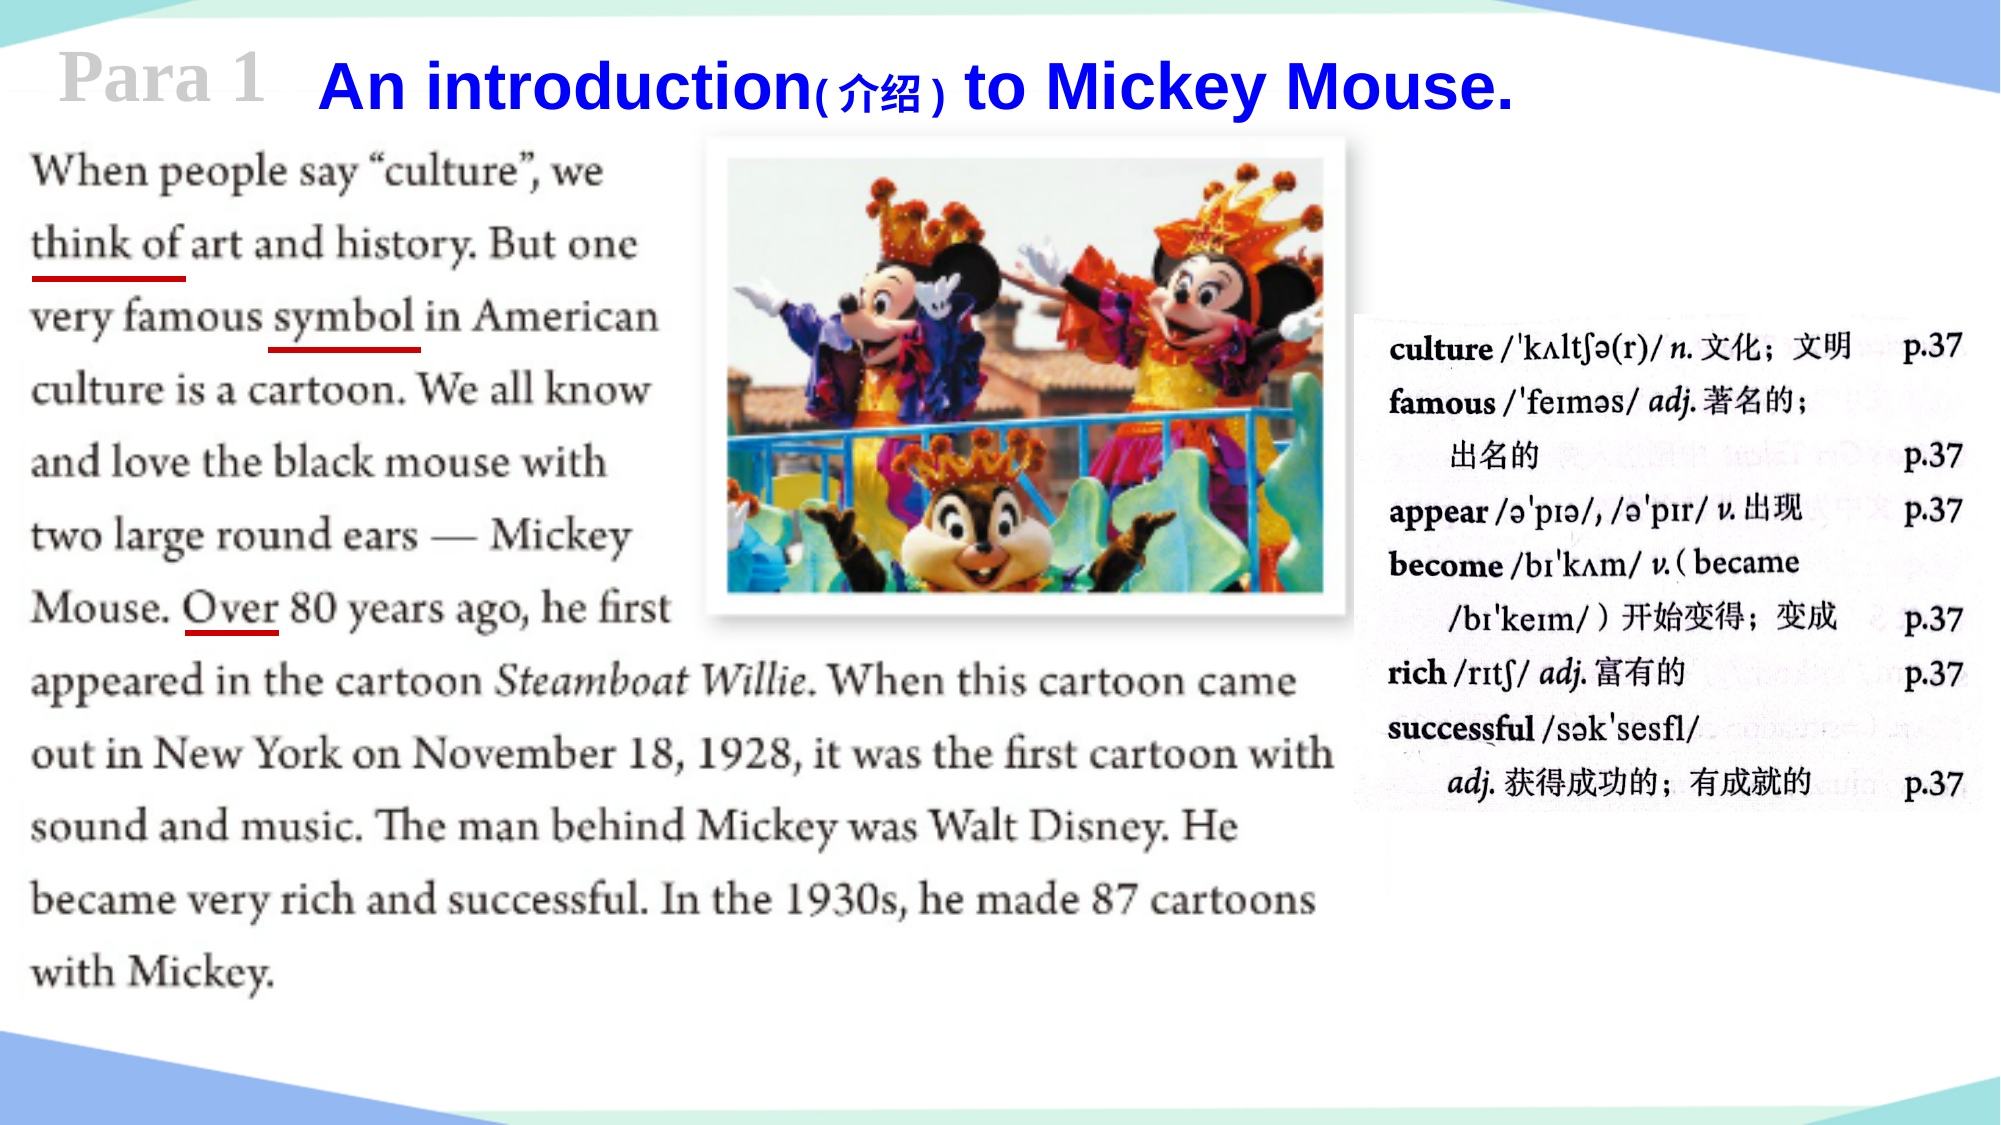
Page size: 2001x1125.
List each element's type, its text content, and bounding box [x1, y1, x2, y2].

picture [0, 0, 2001, 1125]
text_box Para 1 [43, 19, 284, 88]
text_box An introduction(介绍) to Mickey Mouse. [303, 19, 2000, 130]
